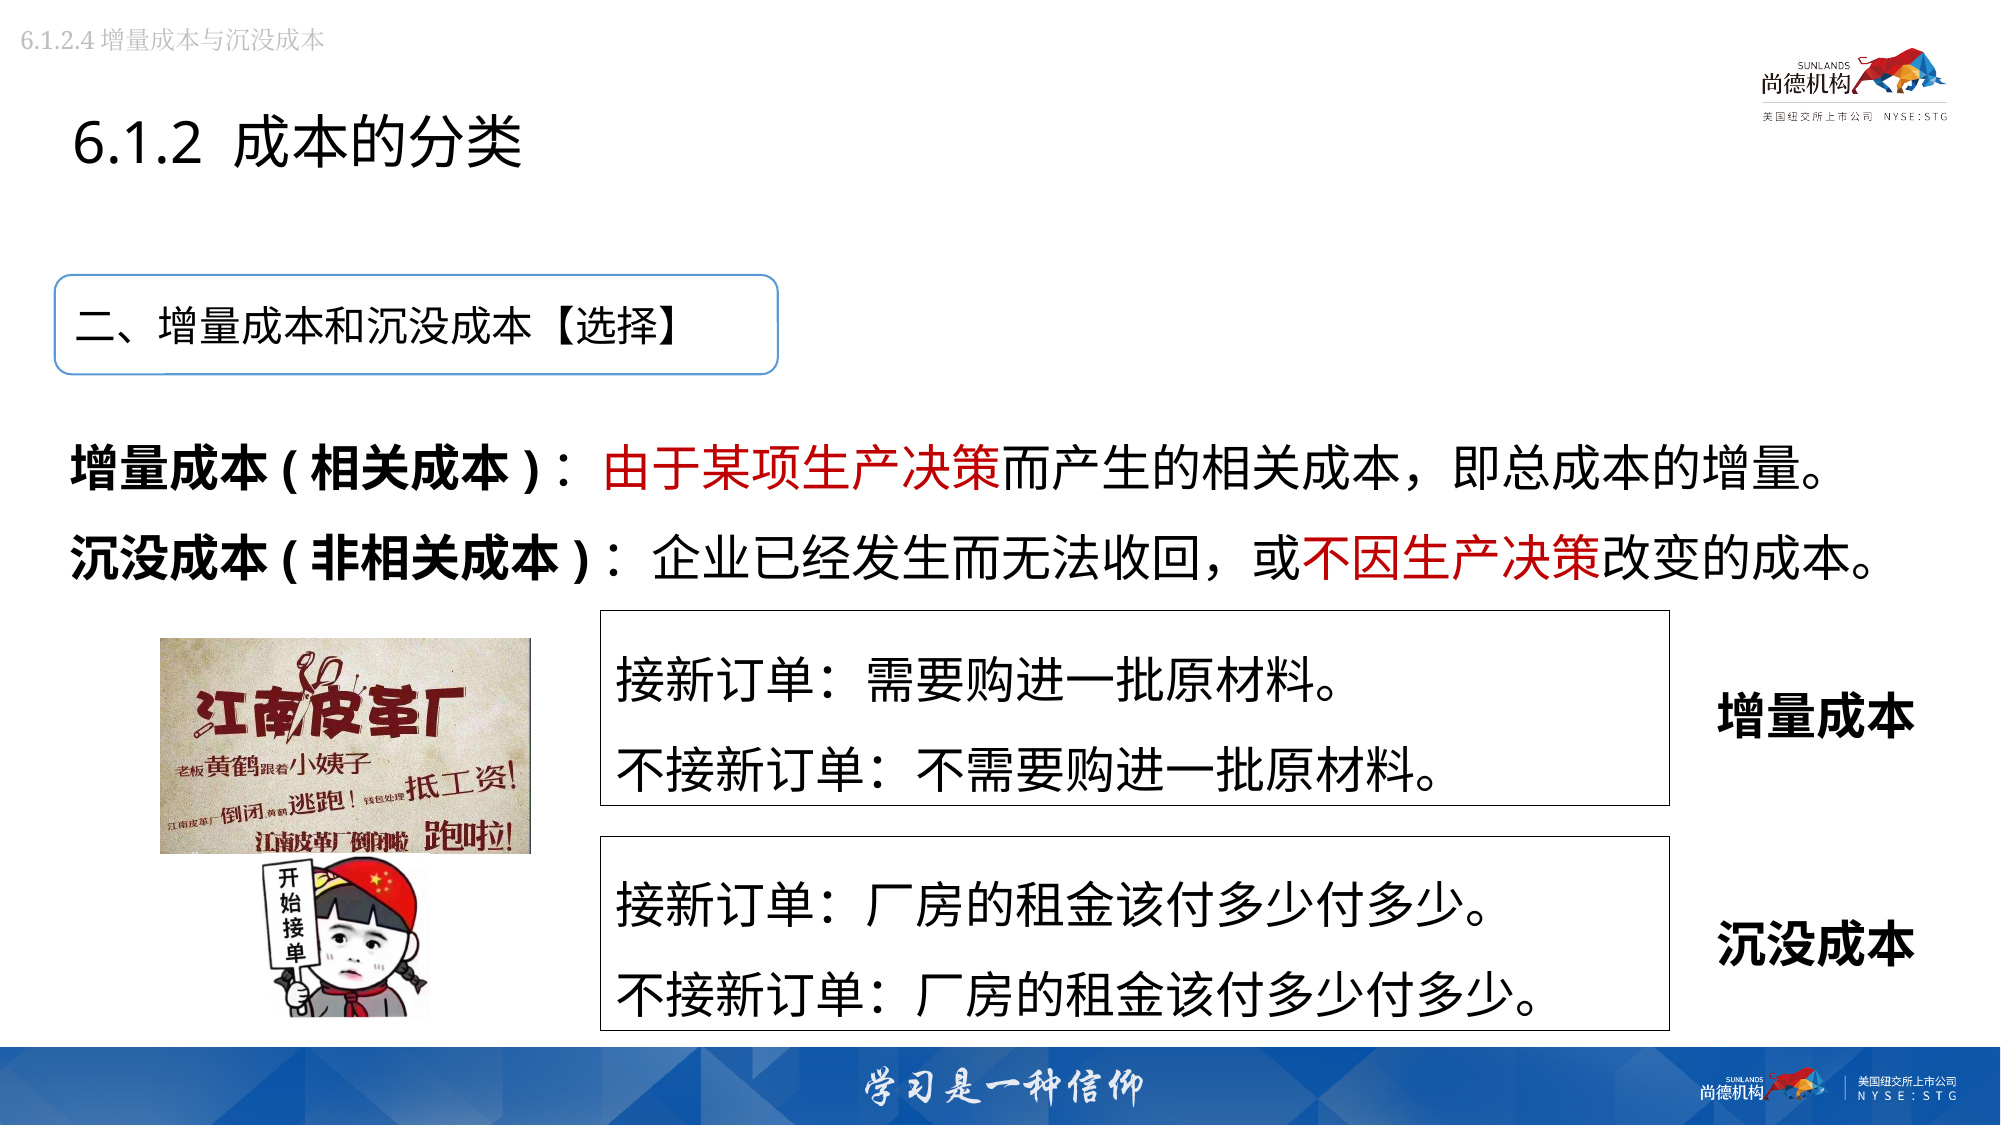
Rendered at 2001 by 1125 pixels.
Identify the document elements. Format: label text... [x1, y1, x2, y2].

text_box 6.1.2.4增量成本与沉没成本 [5, 17, 341, 62]
text_box 沉没成本 [1701, 905, 1932, 980]
text_box 增量成本 [1701, 676, 1932, 752]
text_box 接新订单：厂房的租金该付多少付多少。 不接新订单：厂房的租金该付多少付多少。 [600, 836, 1670, 1031]
text_box 增量成本(相关成本)：由于某项生产决策而产生的相关成本，即总成本的增量。 沉没成本(非相关成本)：企业已经发生而无法收回，或不因生产决策改变的成本。 [54, 399, 1968, 595]
text_box 二、增量成本和沉没成本【选择】 [53, 273, 779, 376]
text_box 接新订单：需要购进一批原材料。 不接新订单：不需要购进一批原材料。 [600, 610, 1670, 806]
picture [0, 1047, 2001, 1125]
picture [160, 638, 531, 1018]
picture [1720, 19, 1989, 150]
text_box 6.1.2 成本的分类 [54, 95, 1502, 184]
